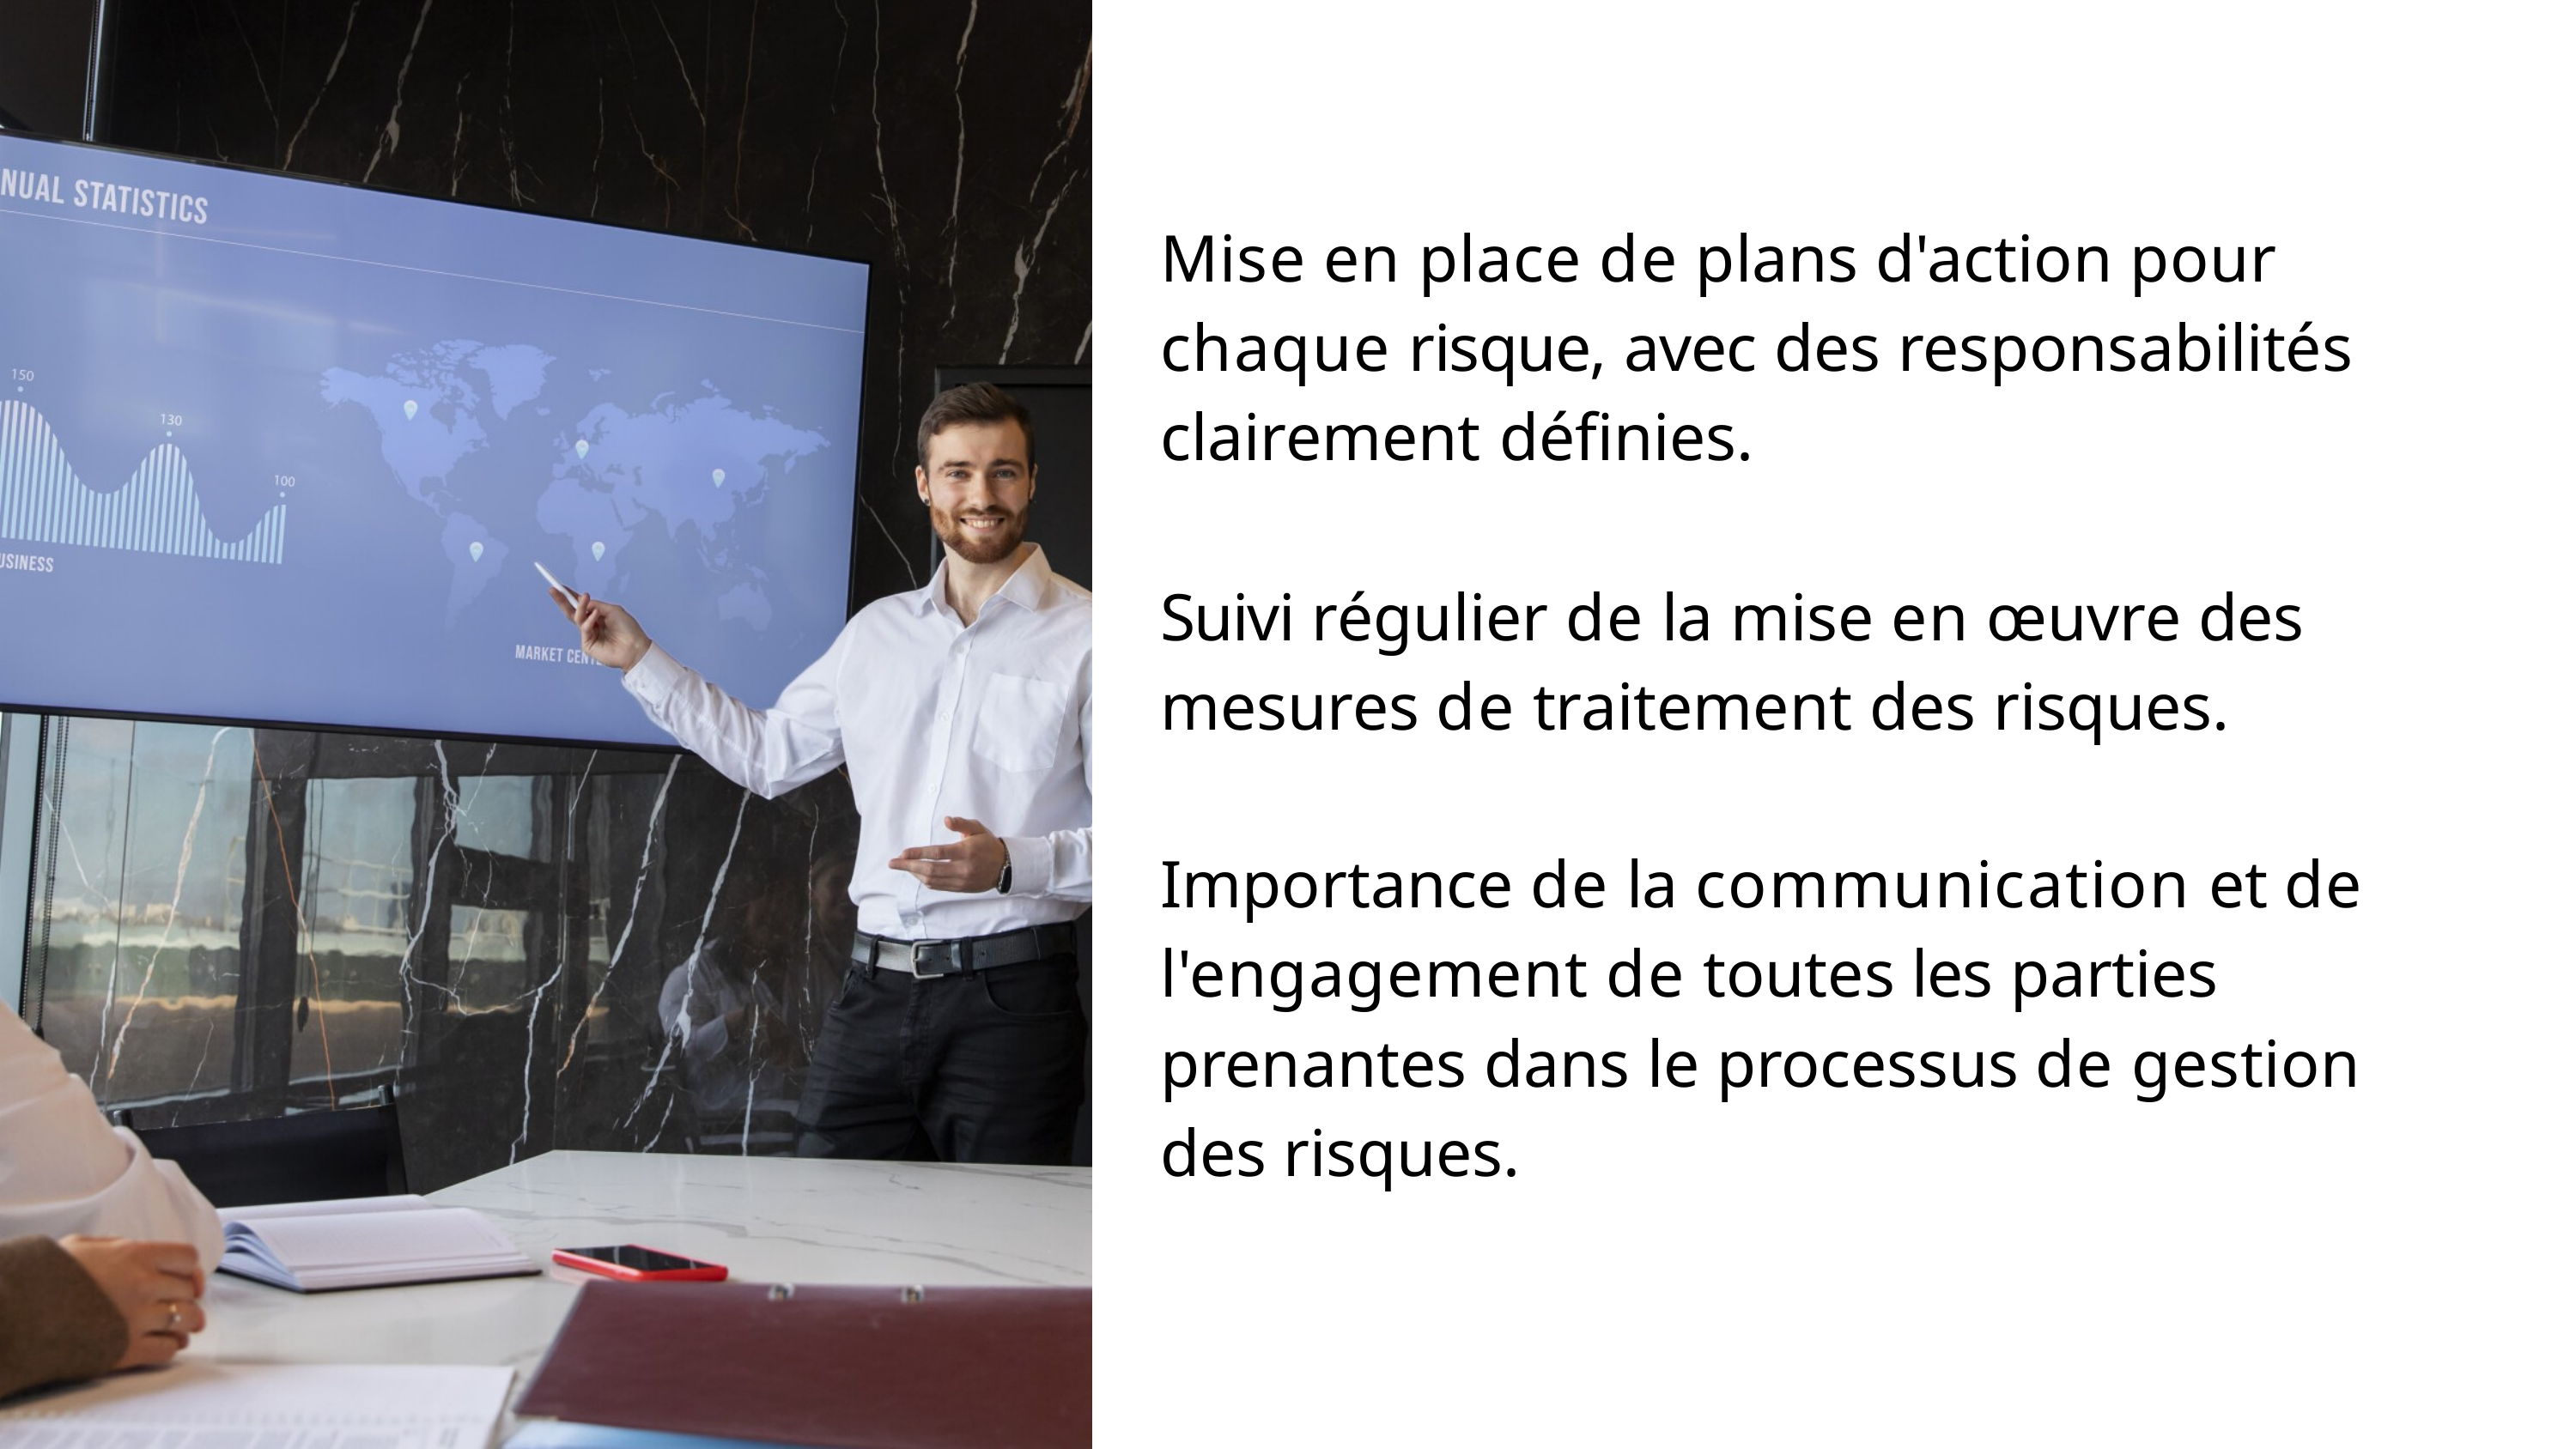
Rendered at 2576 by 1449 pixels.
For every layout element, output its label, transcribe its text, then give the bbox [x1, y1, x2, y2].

text_box Mise en place de plans d'action pour chaque risque, avec des responsabilités clairement définies. Suivi régulier de la mise en œuvre des mesures de traitement des risques. Importance de la communication et de l'engagement de toutes les parties prenantes dans le processus de gestion des risques. [1157, 203, 2433, 1190]
picture [0, 0, 1093, 1449]
